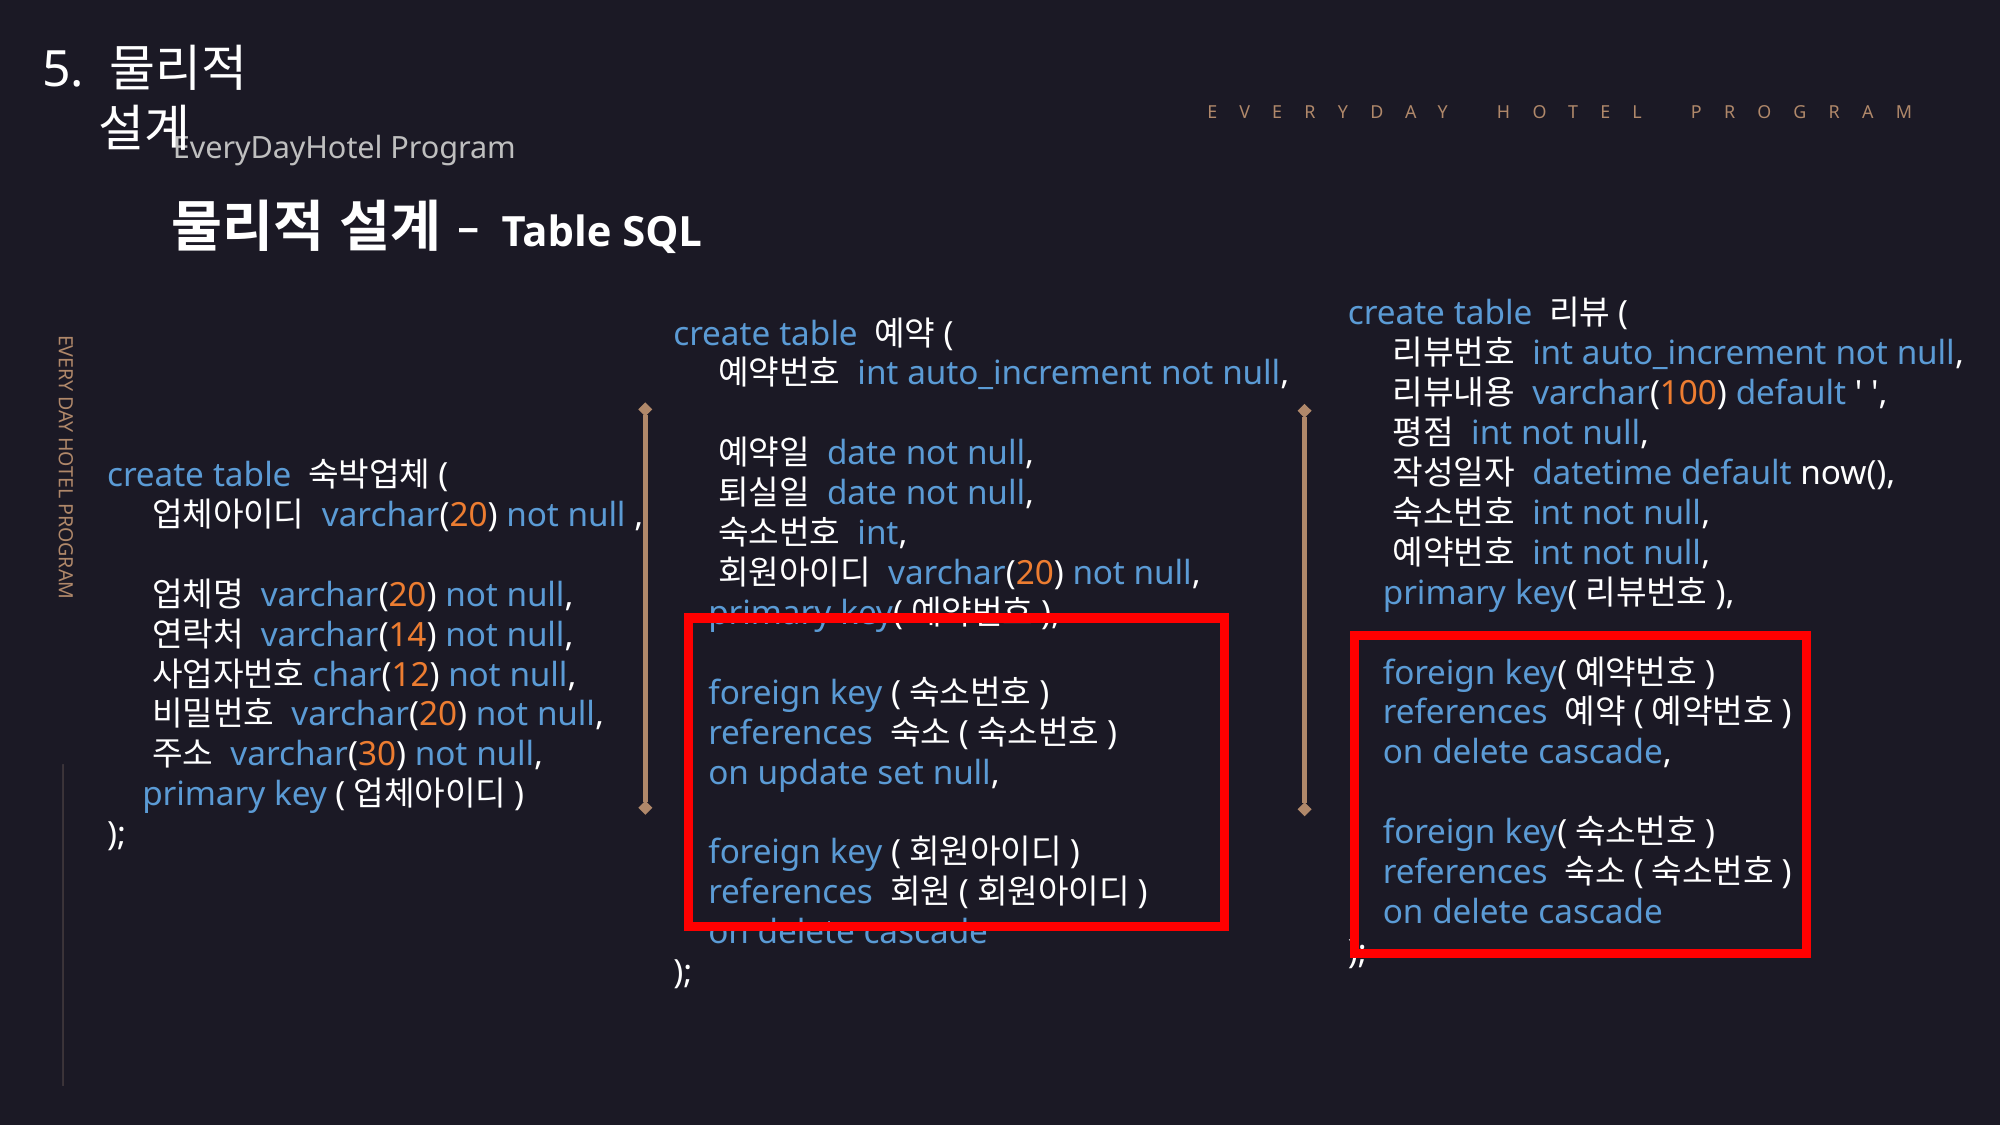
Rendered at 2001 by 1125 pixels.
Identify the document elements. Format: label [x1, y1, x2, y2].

text_box [688, 618, 1807, 954]
text_box [0, 0, 2000, 1125]
